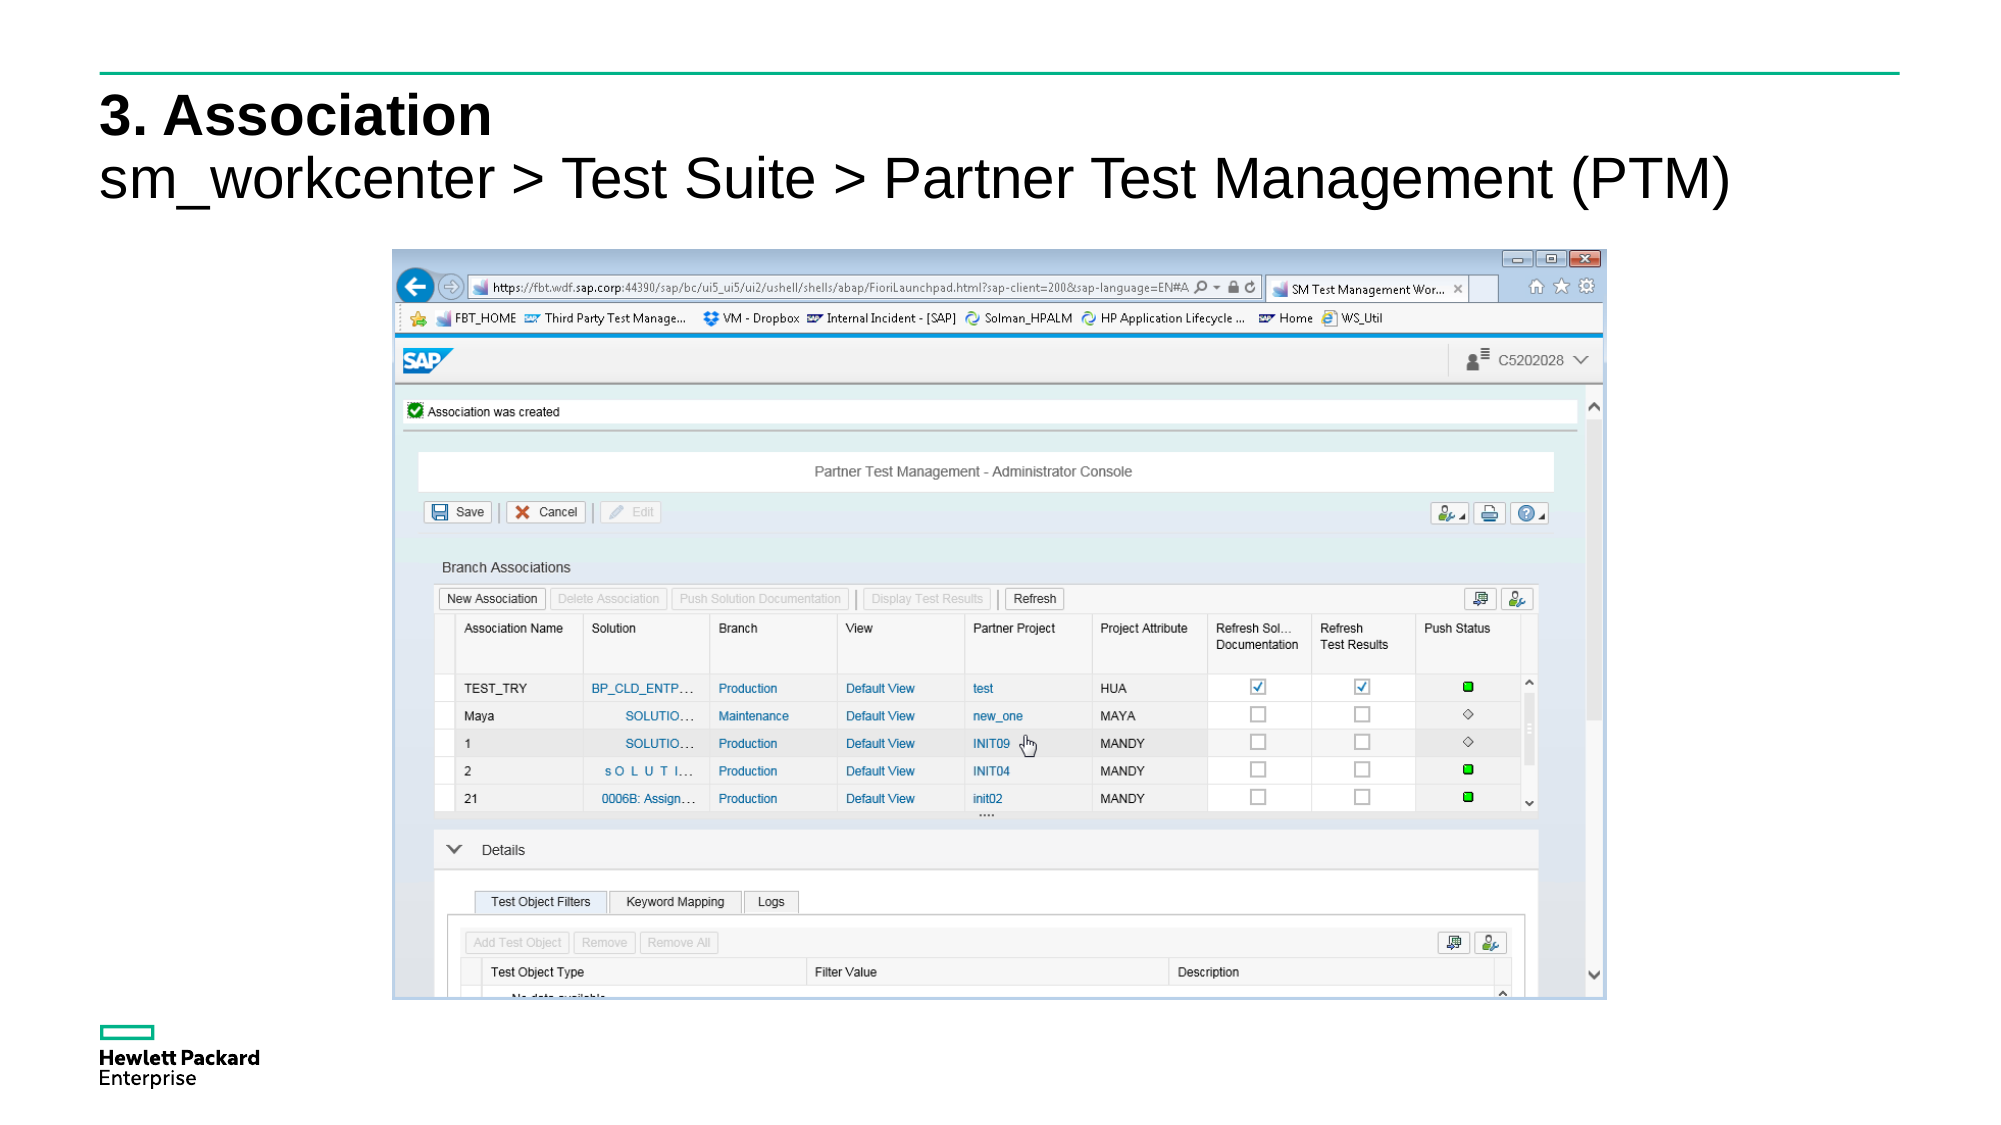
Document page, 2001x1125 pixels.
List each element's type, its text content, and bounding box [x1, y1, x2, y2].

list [392, 249, 1607, 1000]
title 3. Association sm_workcenter > Test Suite > Partner Test Management (PTM) [99, 85, 1900, 225]
